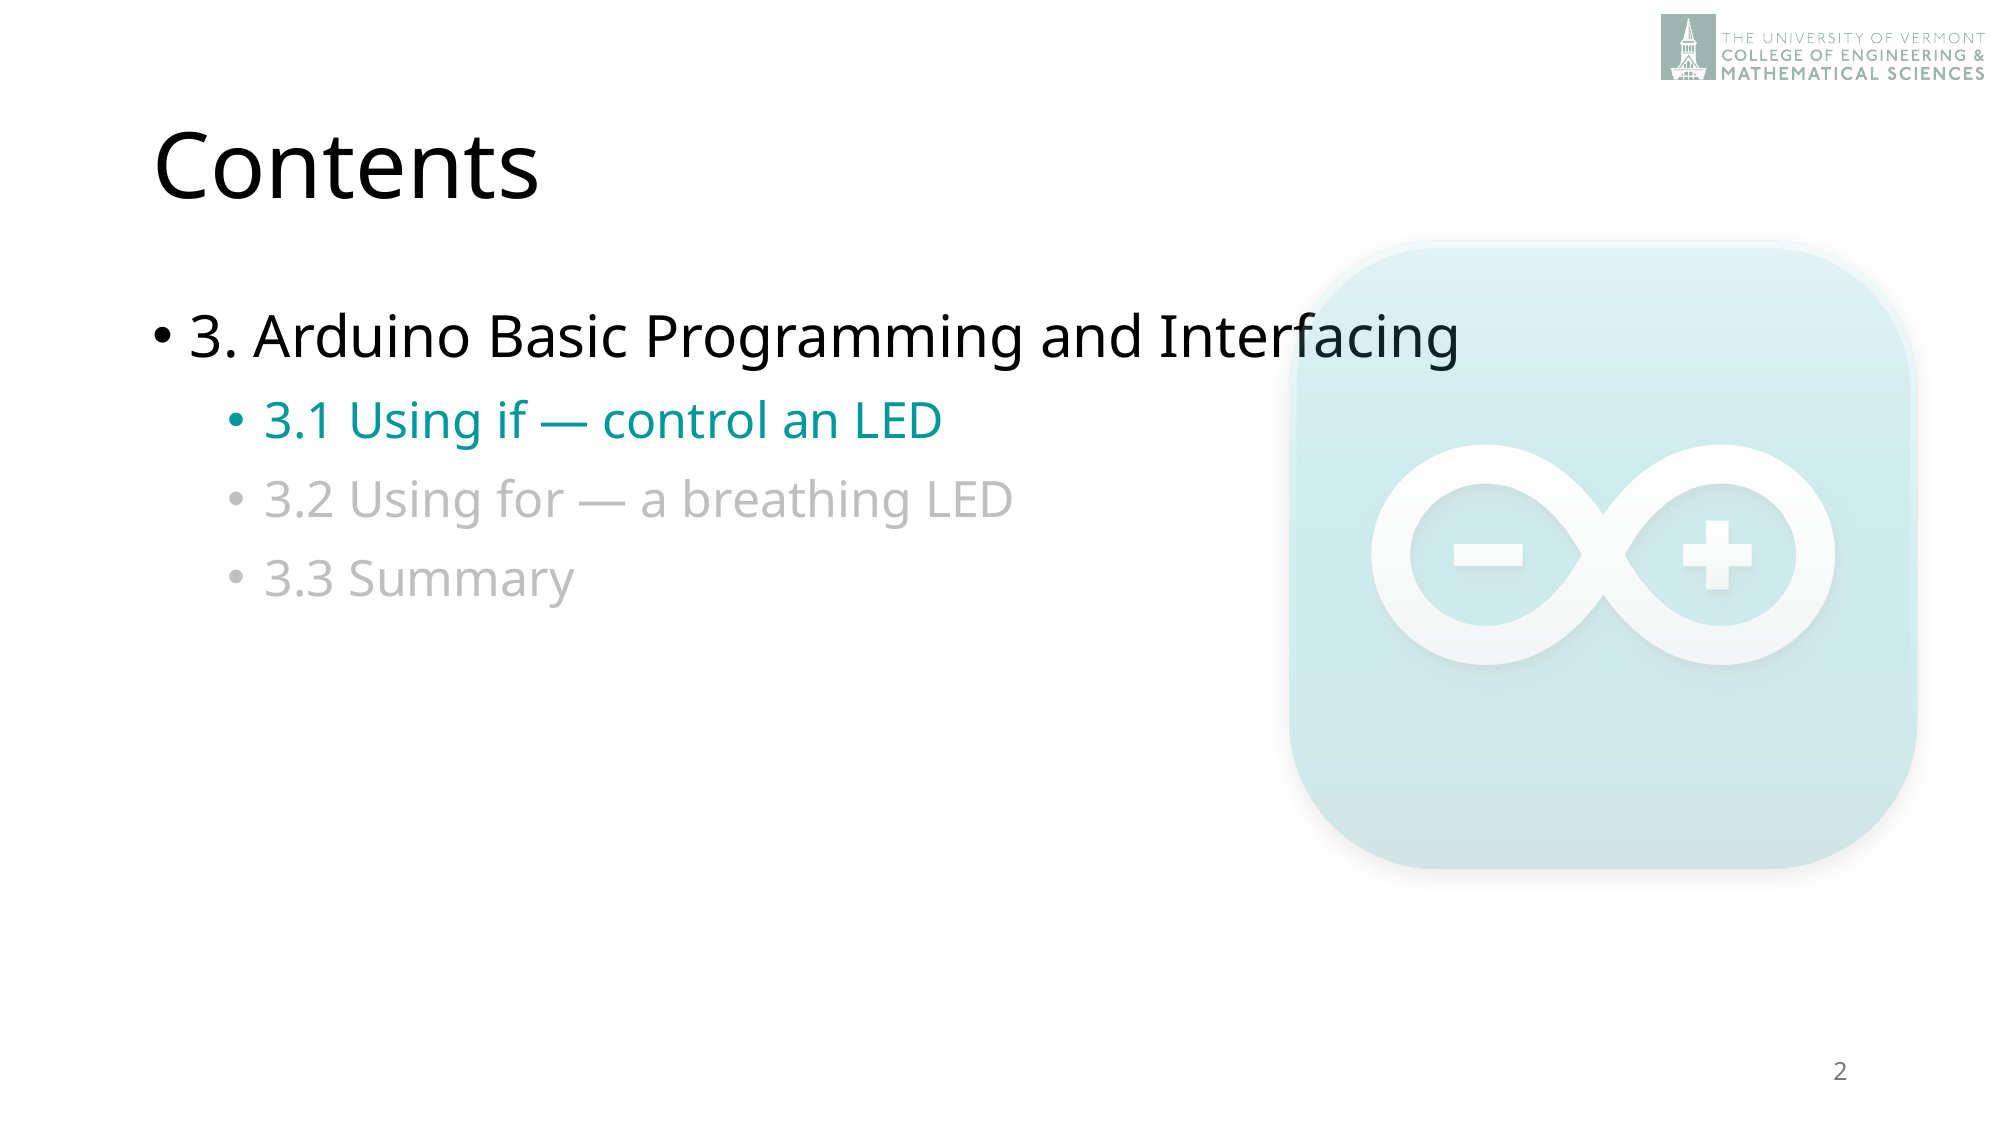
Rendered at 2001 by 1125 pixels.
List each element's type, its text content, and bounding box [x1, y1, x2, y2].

list 3. Arduino Basic Programming and Interfacing 3.1 Using if — control an LED 3.2 Using for — a breathing LED 3.3 Summary [137, 299, 1863, 1014]
slide_number 2 [1412, 1042, 1863, 1103]
title Contents [137, 59, 1863, 278]
picture [1253, 213, 1952, 912]
